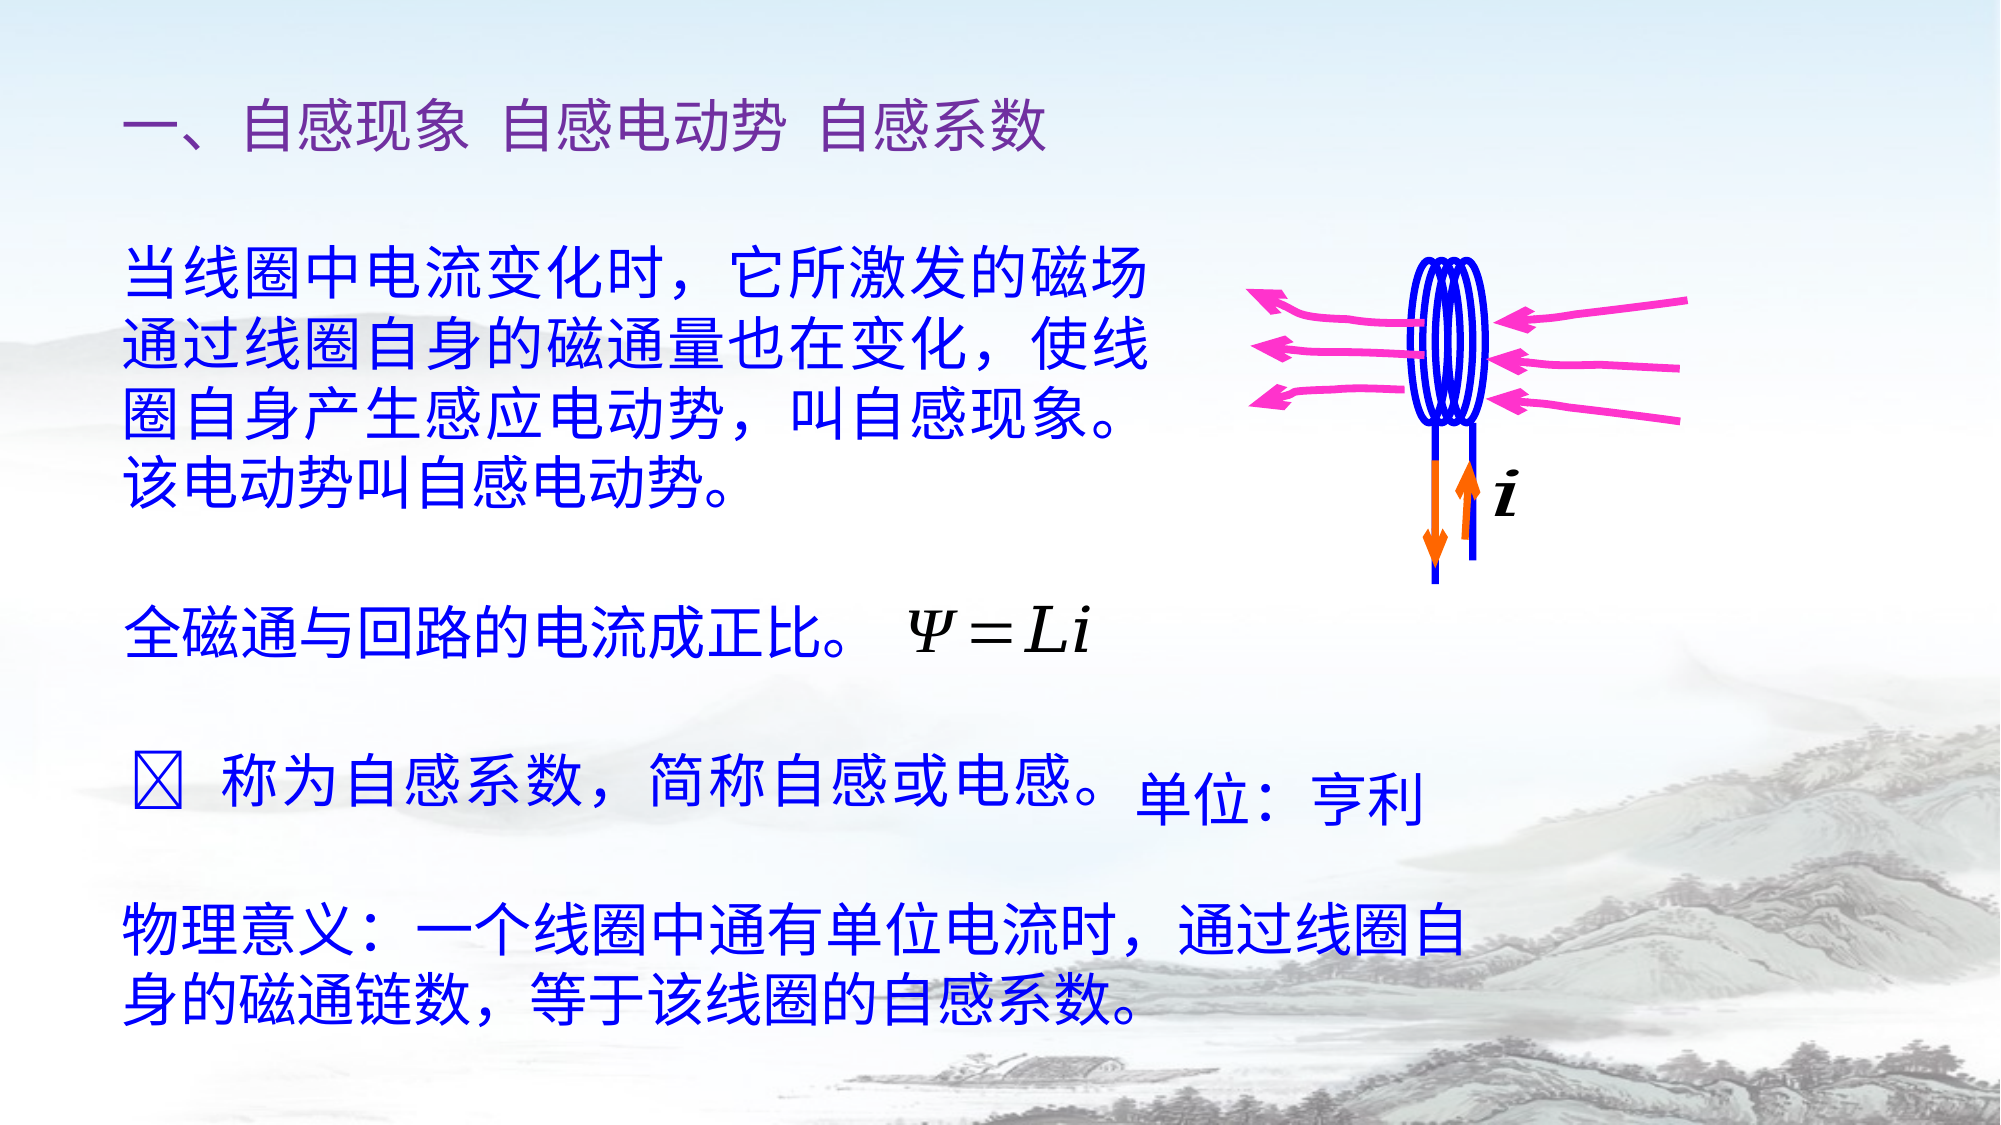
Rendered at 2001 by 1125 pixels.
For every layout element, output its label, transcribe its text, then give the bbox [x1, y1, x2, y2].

text_box 当线圈中电流变化时，它所激发的磁场通过线圈自身的磁通量也在变化，使线圈自身产生感应电动势，叫自感现象。该电动势叫自感电动势。 [107, 229, 1165, 524]
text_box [1410, 260, 1486, 288]
text_box 且由 [0, 0, 2000, 1125]
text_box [1410, 422, 1486, 585]
text_box 全磁通与回路的电流成正比。 [108, 589, 955, 674]
text_box 一、自感现象 自感电动势 自感系数 [107, 81, 1157, 167]
text_box 物理意义：一个线圈中通有单位电流时，通过线圈自身的磁通链数，等于该线圈的自感系数。 [107, 885, 1486, 1041]
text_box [1245, 288, 1688, 422]
